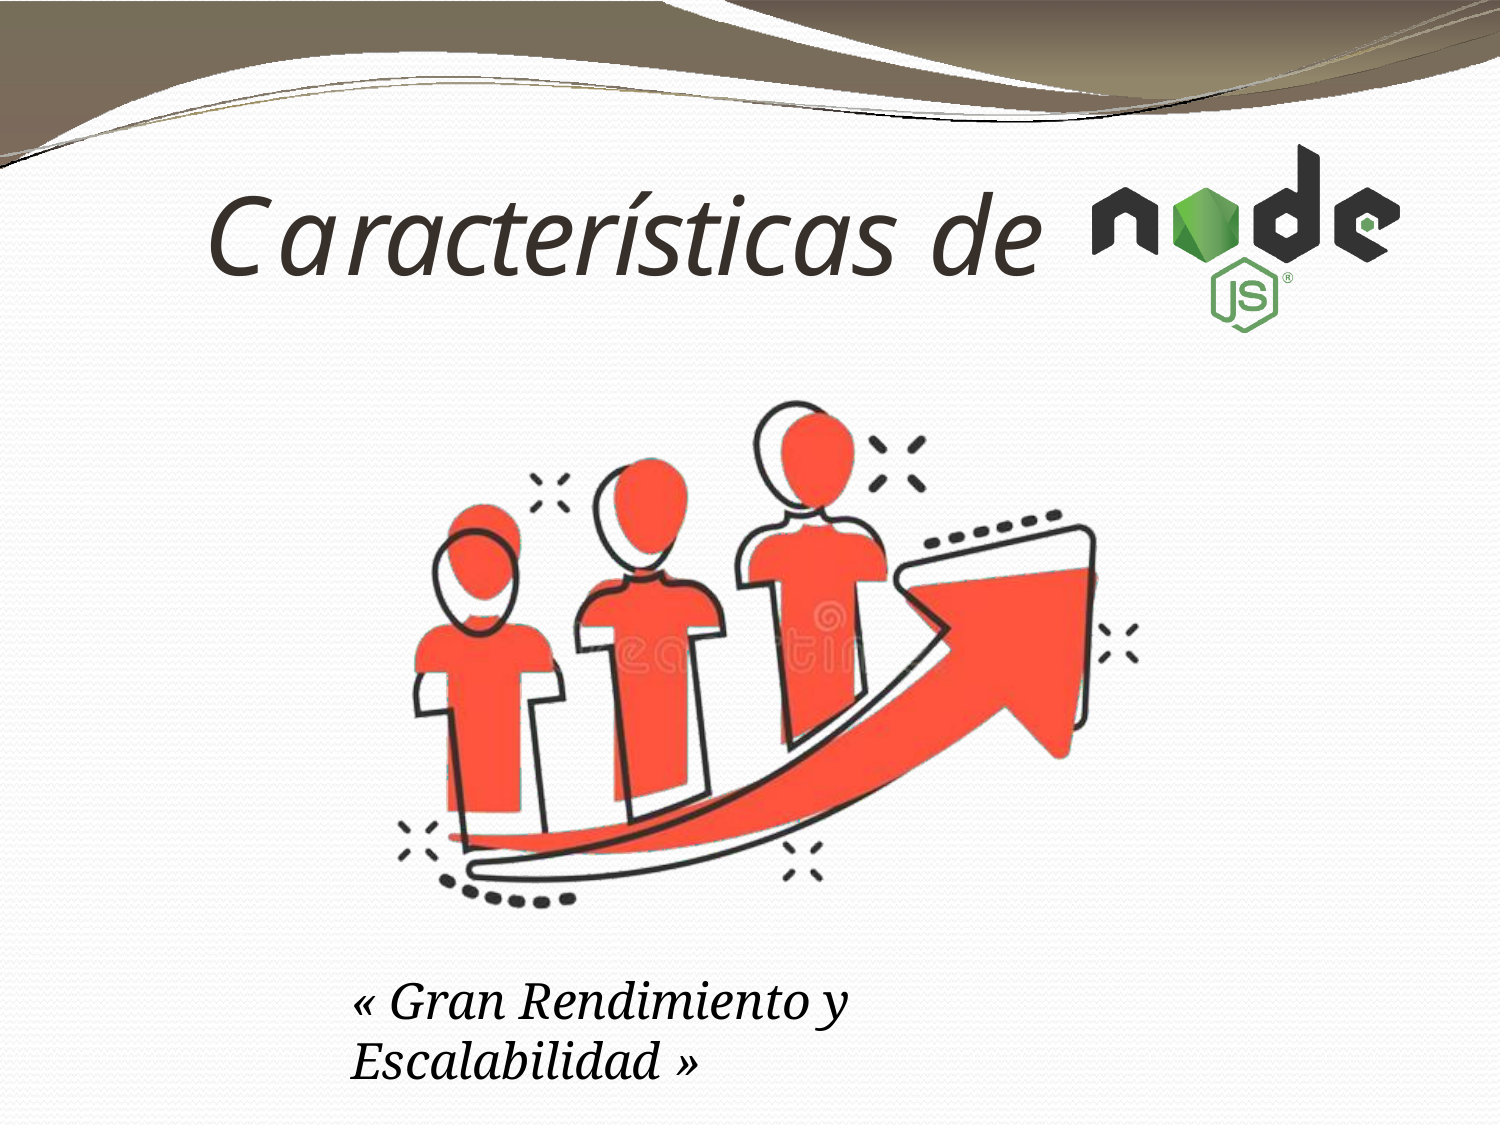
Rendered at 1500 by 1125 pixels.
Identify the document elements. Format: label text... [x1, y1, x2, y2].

picture [0, 0, 1500, 1125]
title Características de [200, 163, 1060, 355]
text_box « Gran Rendimiento y Escalabilidad » [348, 967, 1142, 1090]
